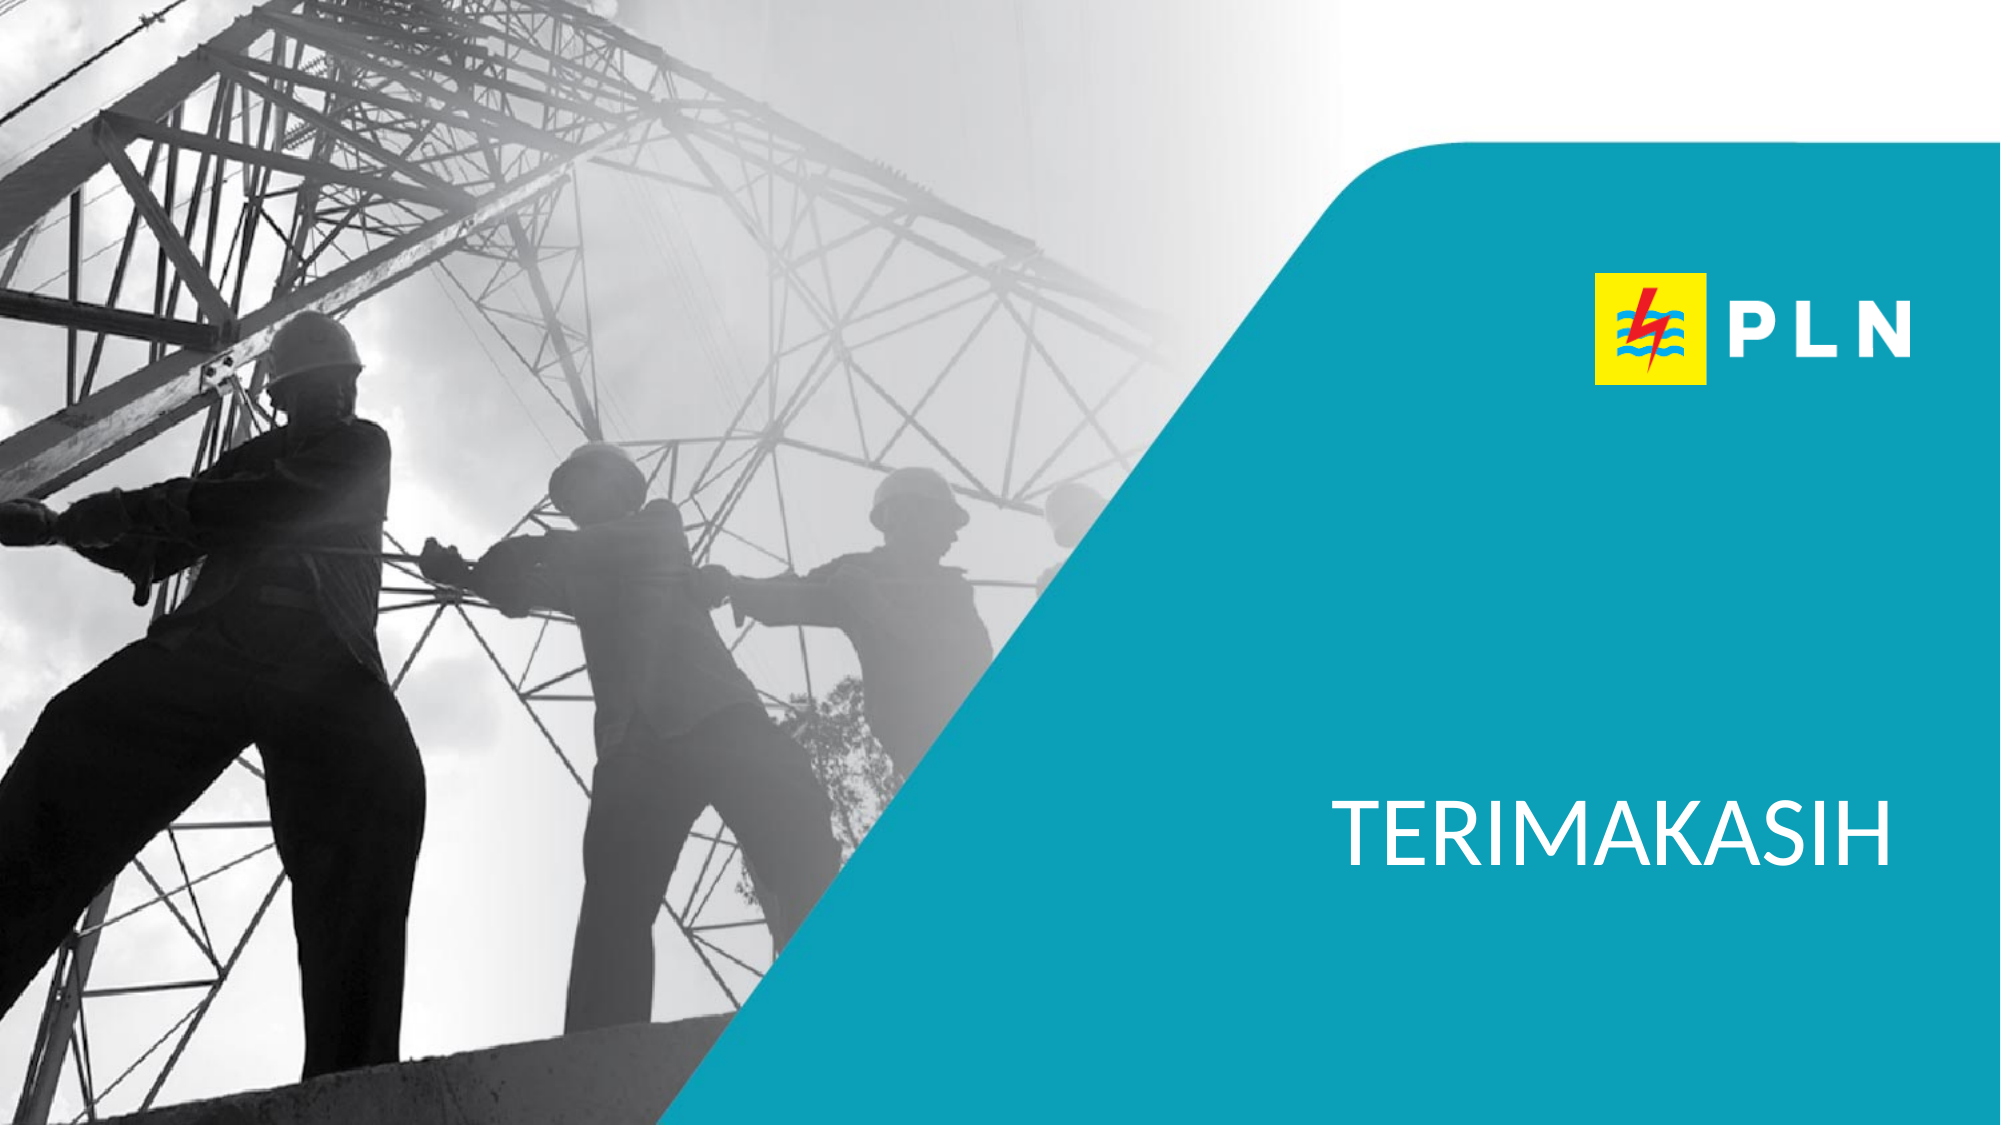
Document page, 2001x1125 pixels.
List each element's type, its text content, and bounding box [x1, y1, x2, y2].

picture [0, 0, 2001, 1125]
list TERIMAKASIH [1040, 771, 1910, 948]
